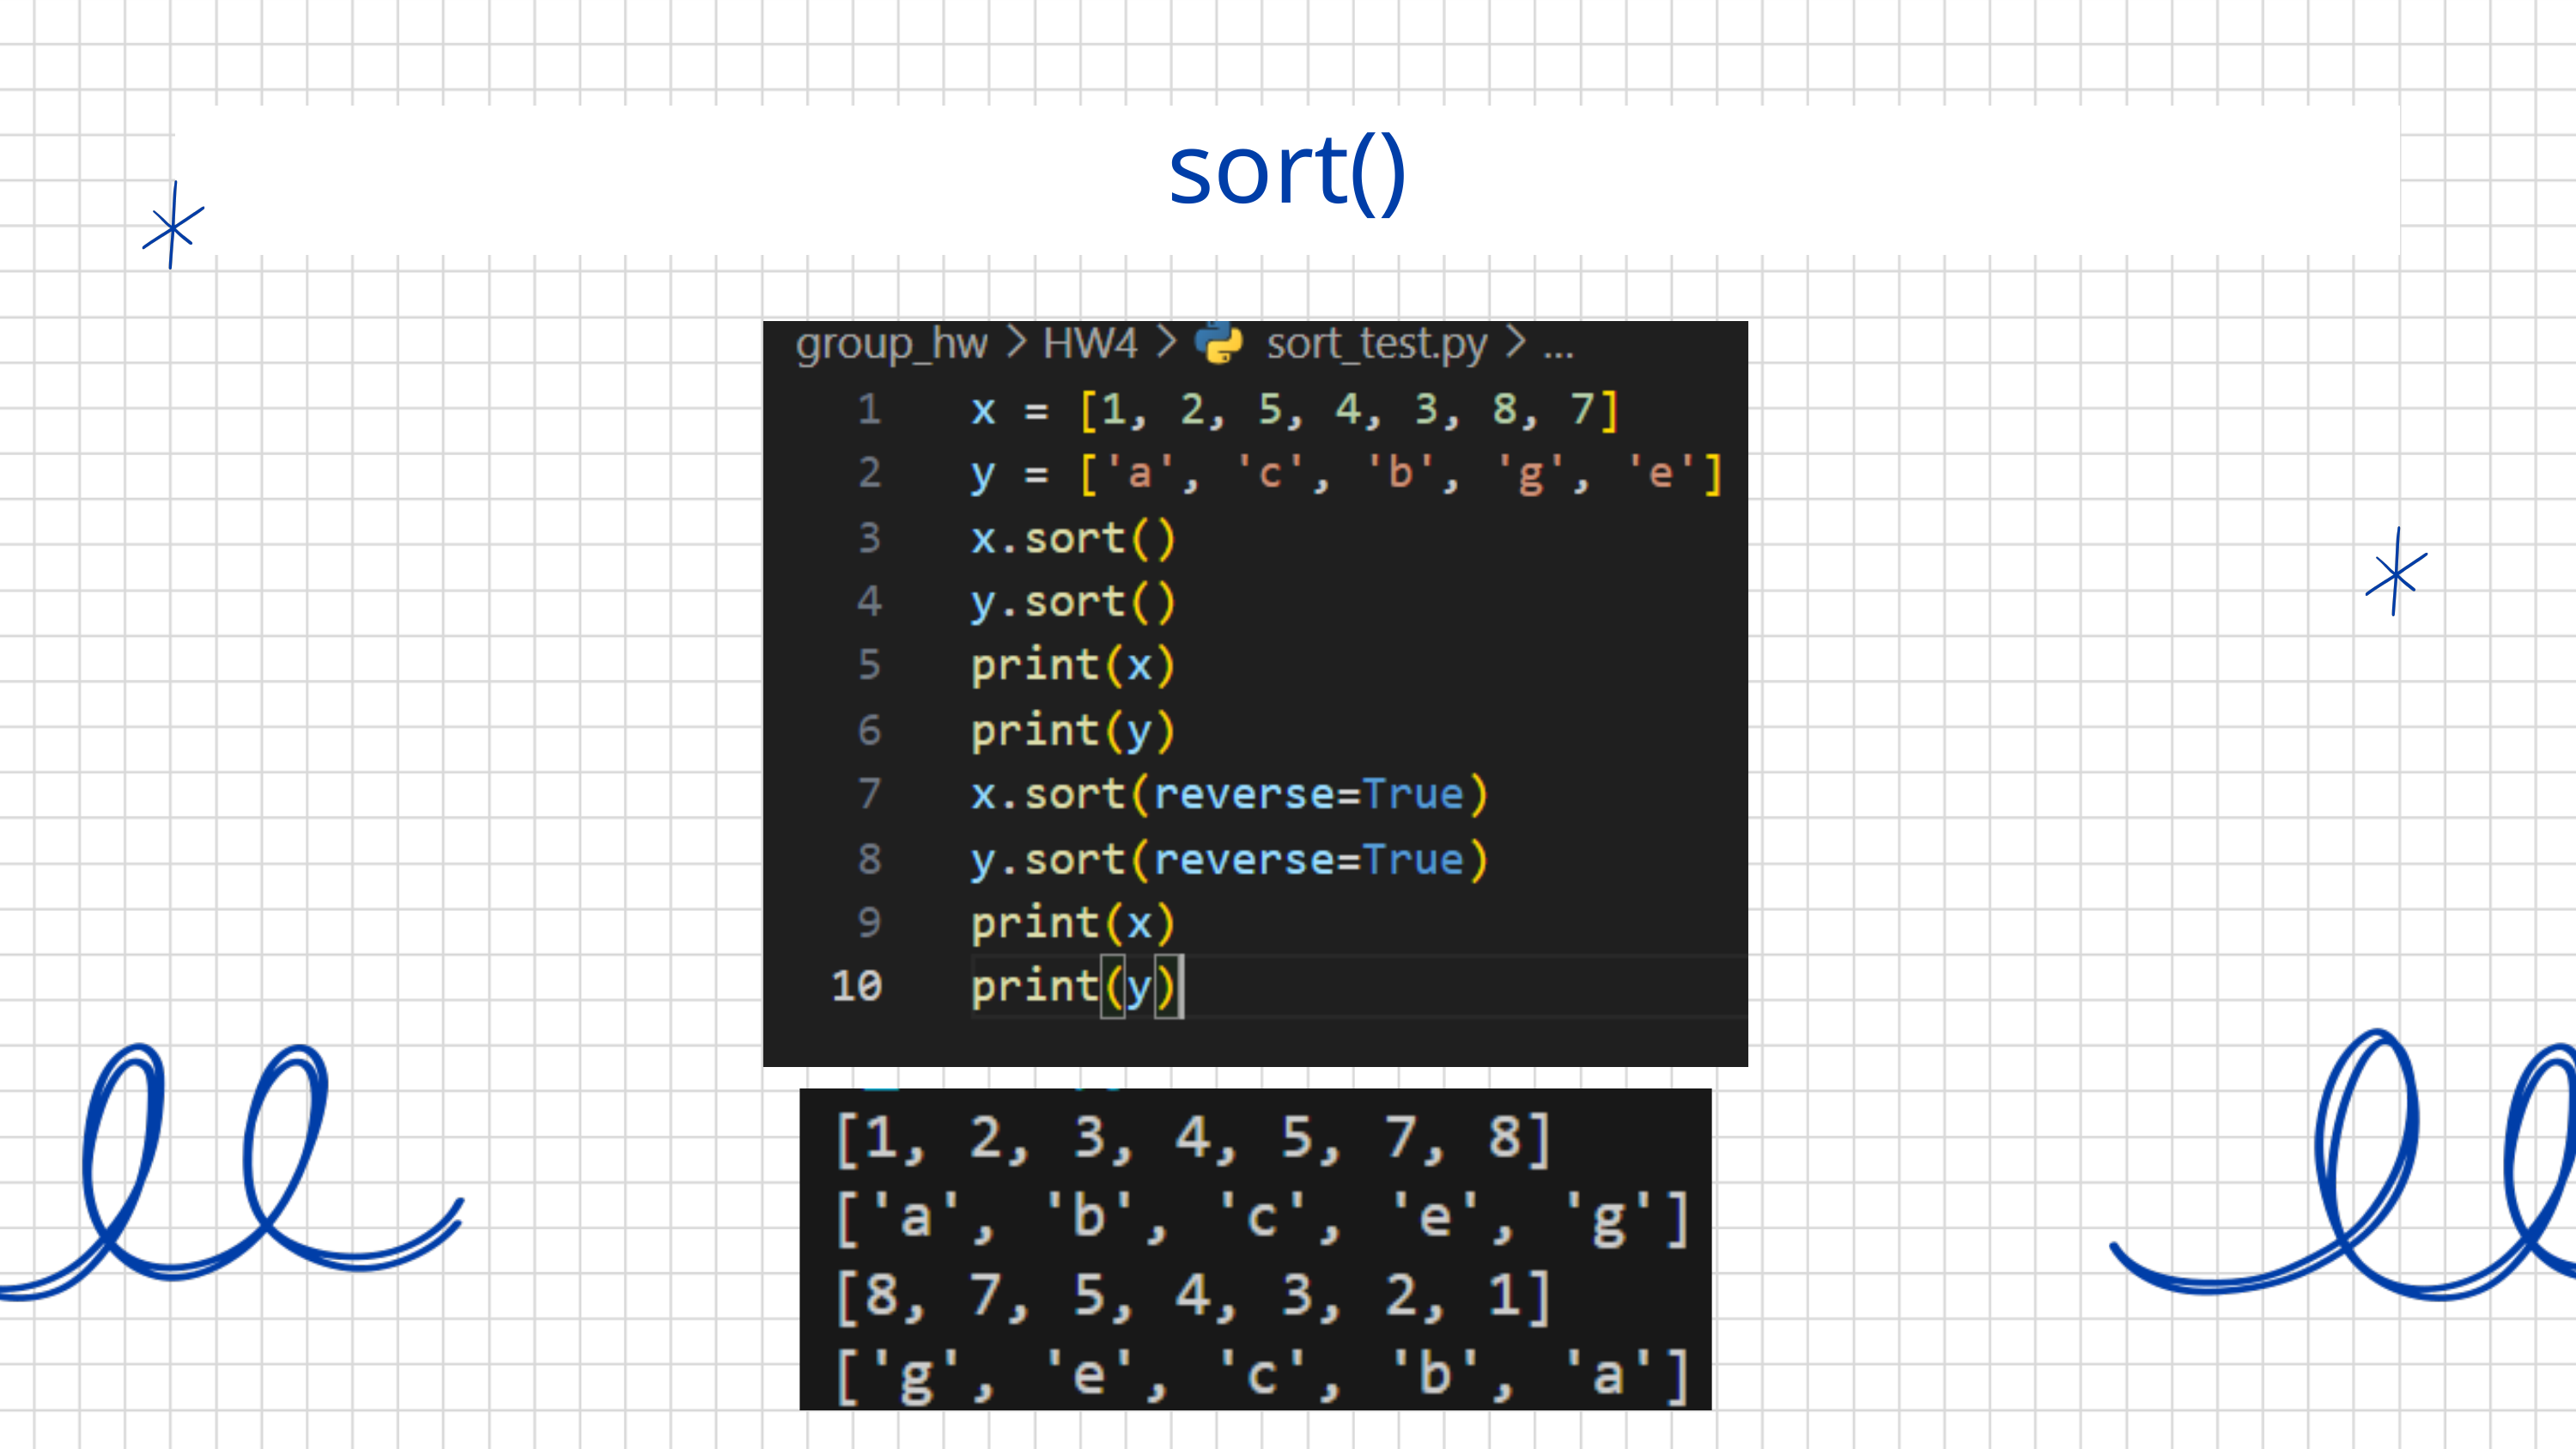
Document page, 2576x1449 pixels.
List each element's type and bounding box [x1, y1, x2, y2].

text_box [0, 0, 2576, 1449]
text_box [762, 321, 1749, 1067]
text_box [2365, 526, 2428, 616]
text_box [142, 180, 205, 270]
text_box [0, 1027, 467, 1304]
text_box [175, 105, 2401, 256]
text_box [2108, 1027, 2576, 1304]
text_box [799, 1088, 1712, 1410]
